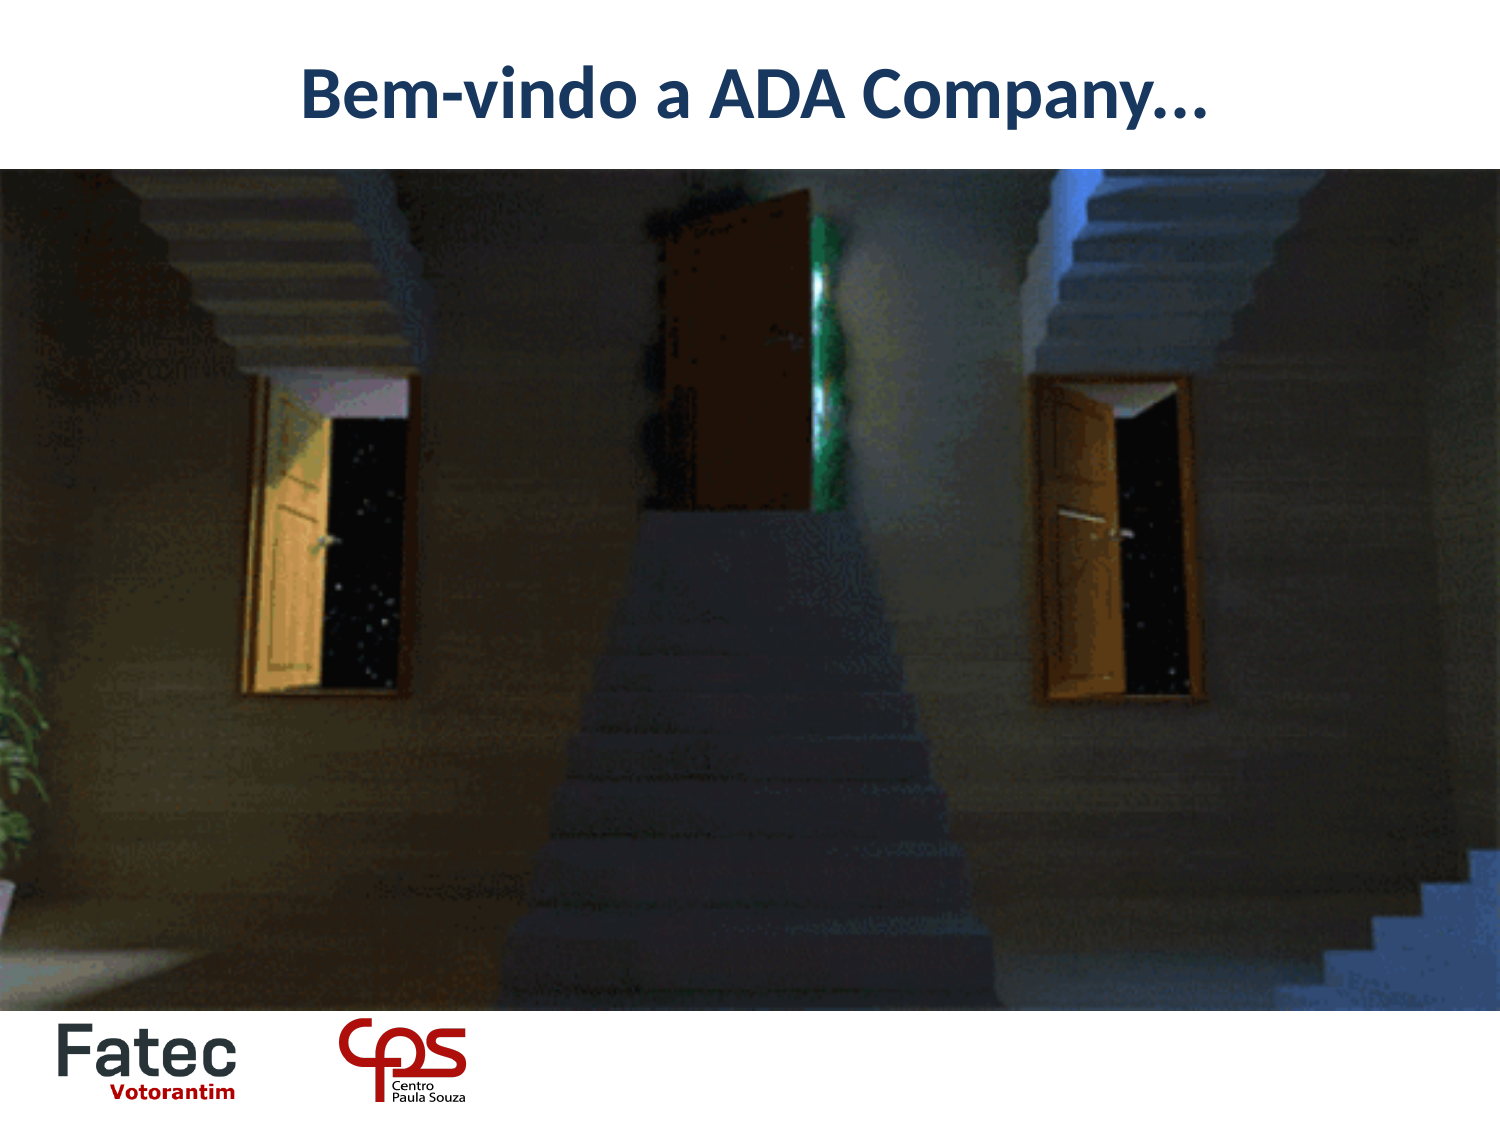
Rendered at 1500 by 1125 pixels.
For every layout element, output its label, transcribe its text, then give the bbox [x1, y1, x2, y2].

title Bem-vindo a ADA Company... [53, 30, 1459, 147]
picture [45, 1012, 246, 1107]
picture [336, 1015, 468, 1104]
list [0, 169, 1500, 1011]
